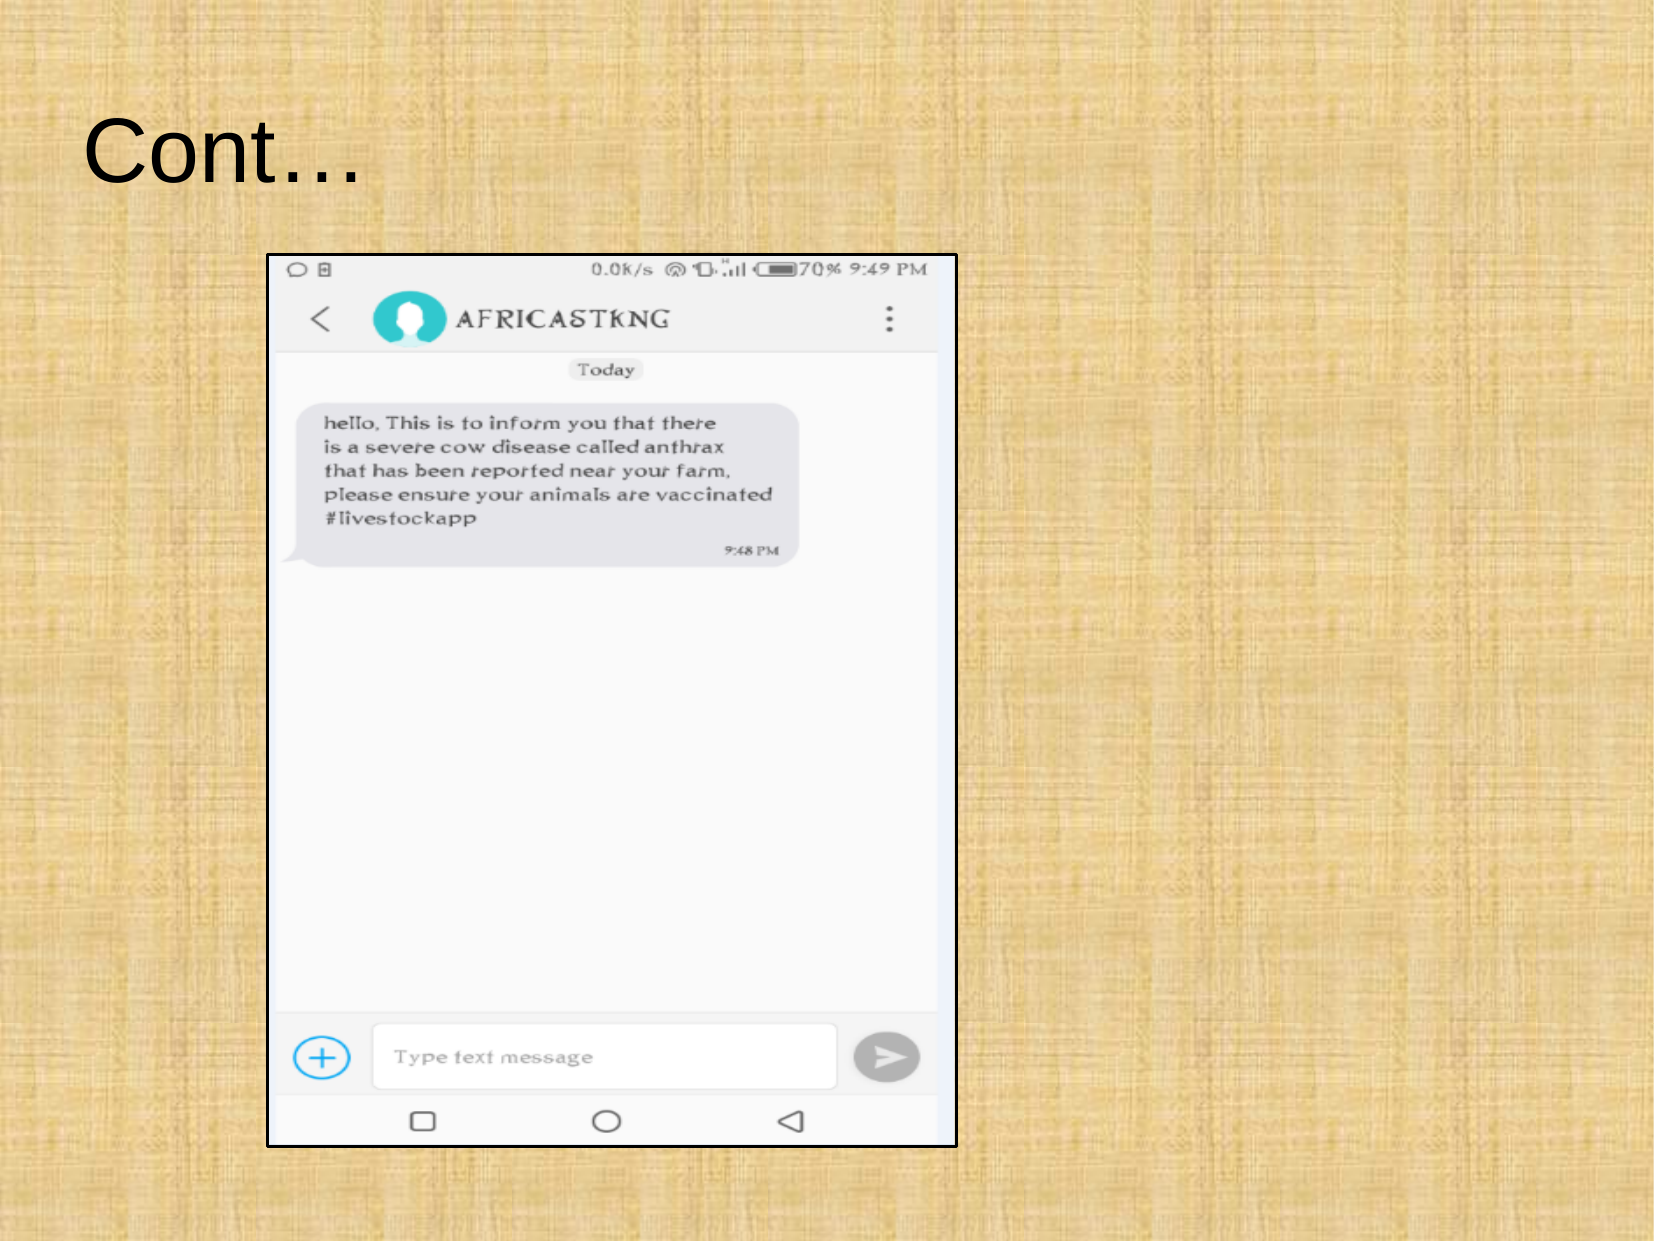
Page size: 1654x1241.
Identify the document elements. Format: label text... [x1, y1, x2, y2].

picture [0, 0, 1654, 1241]
title Cont… [82, 49, 1571, 257]
